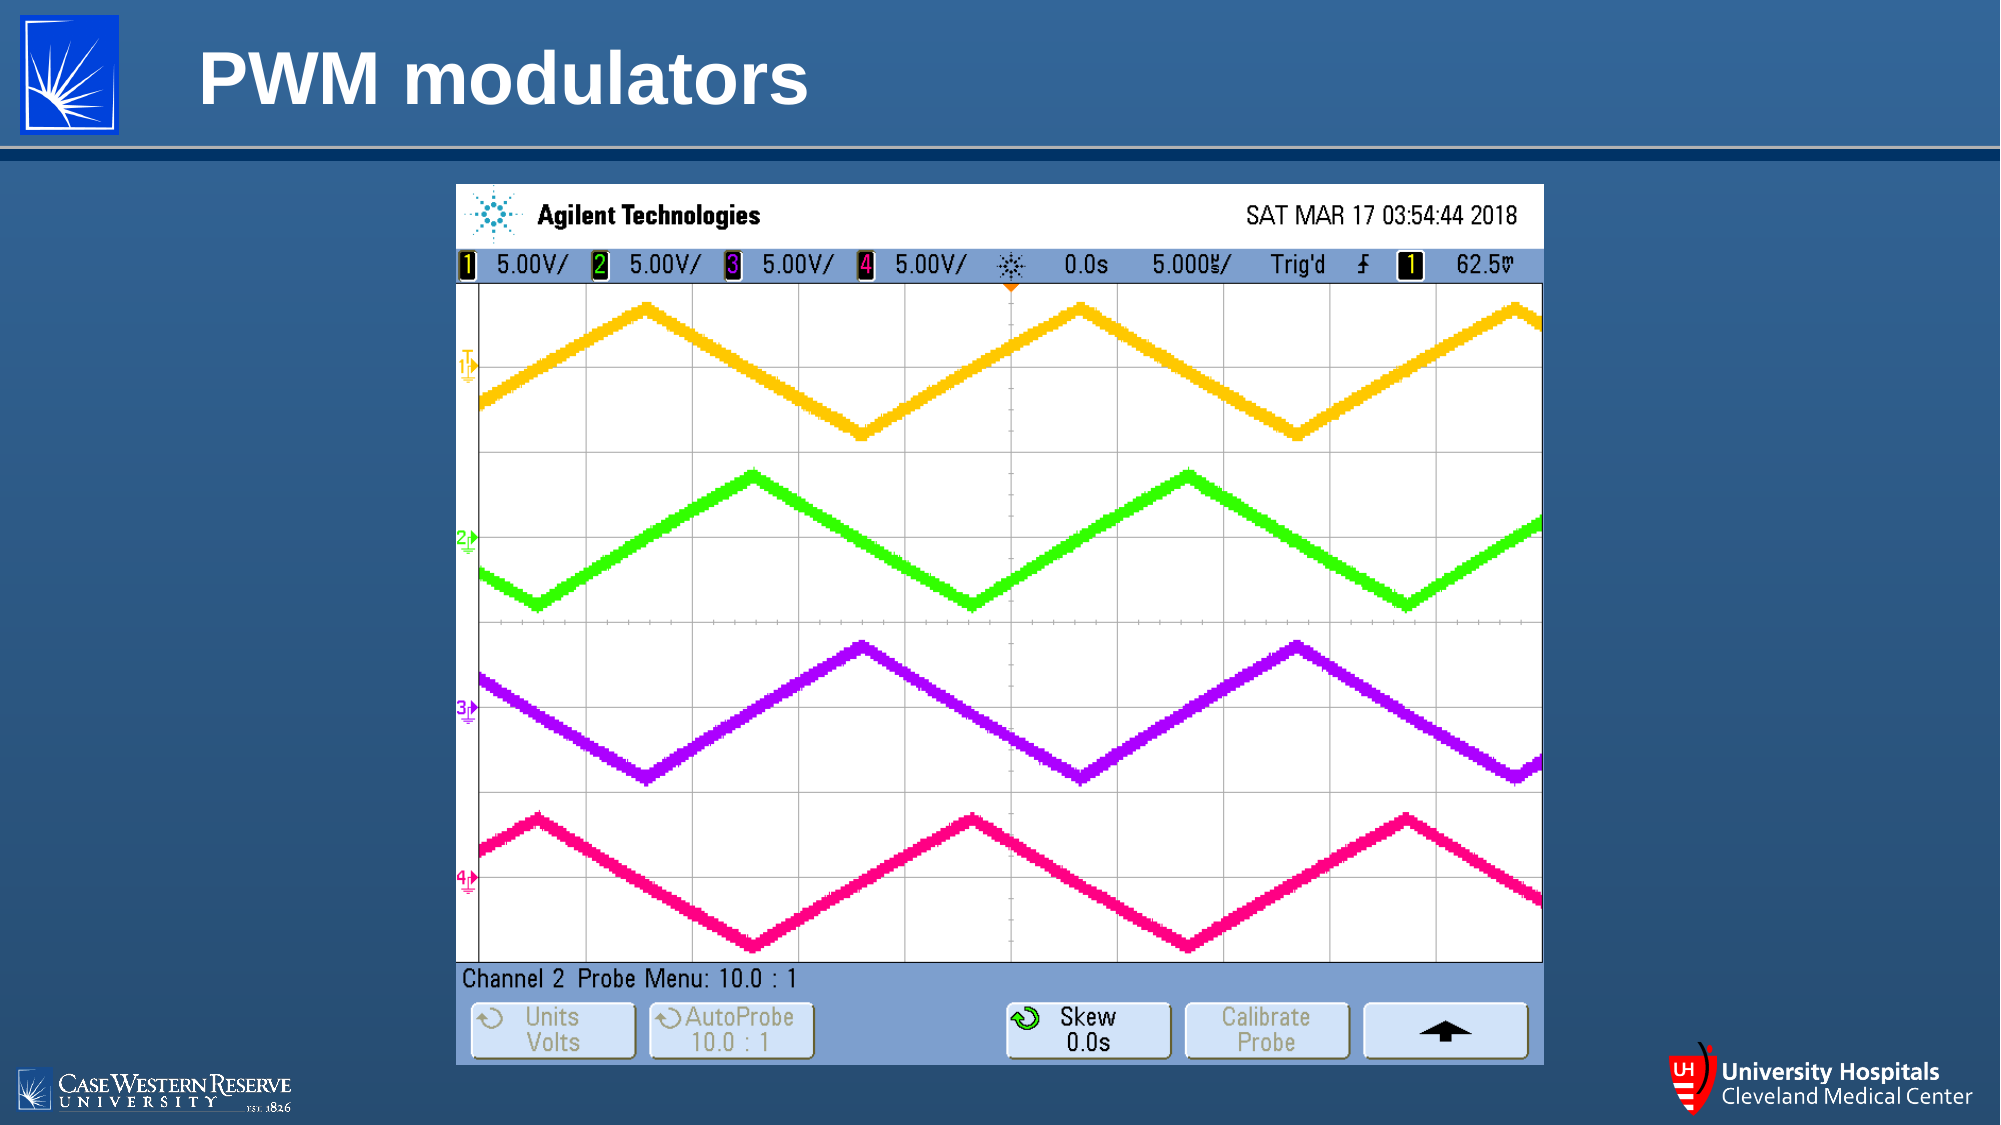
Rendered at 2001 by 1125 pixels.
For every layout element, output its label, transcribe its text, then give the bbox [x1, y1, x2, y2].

picture [16, 1067, 291, 1112]
picture [1668, 1041, 2000, 1125]
title PWM modulators [183, 0, 2000, 150]
picture [20, 15, 119, 135]
picture [456, 184, 1544, 1065]
